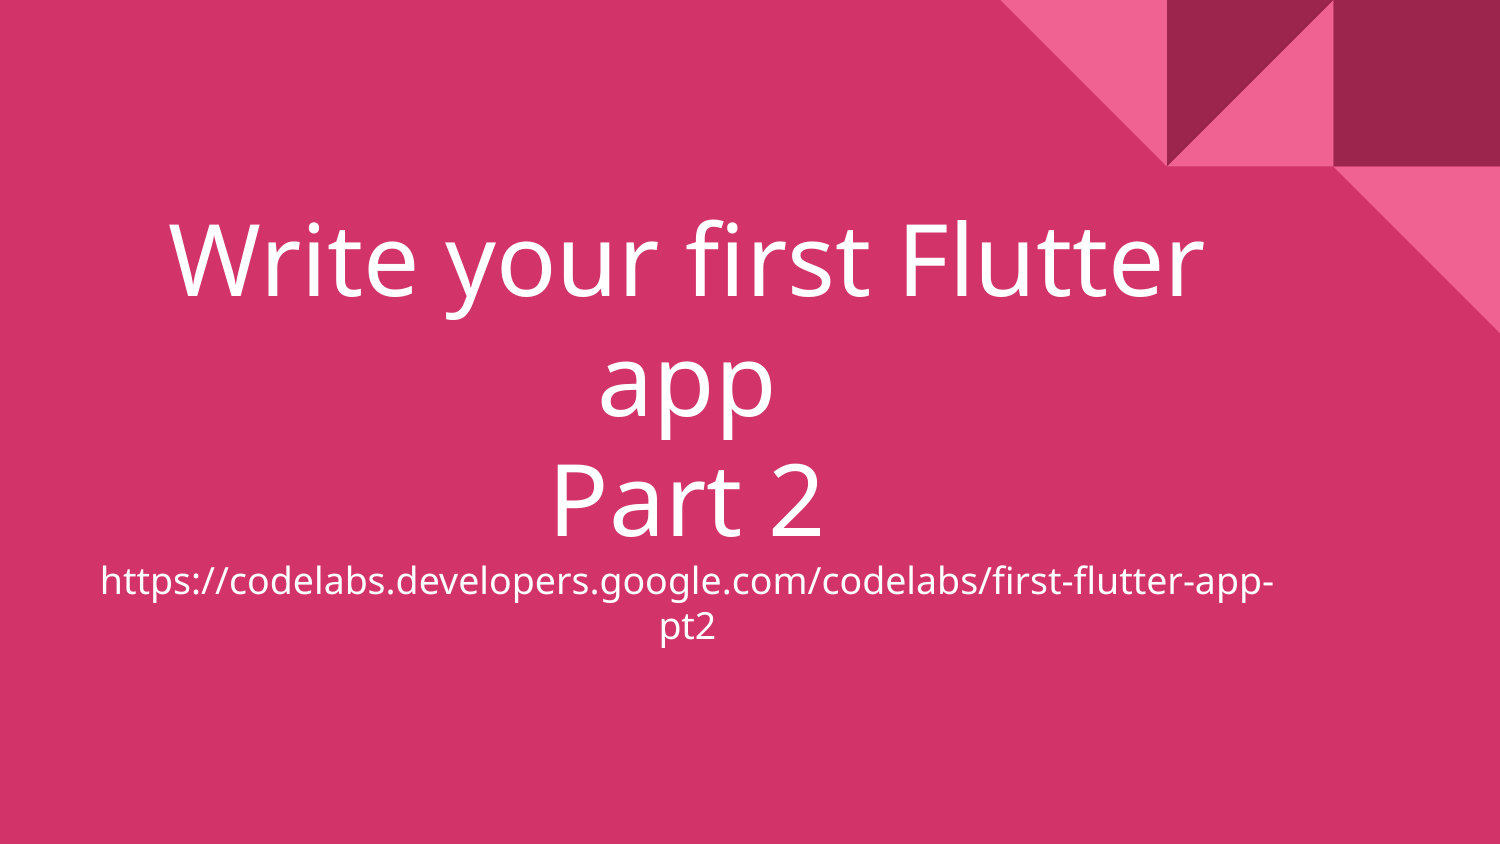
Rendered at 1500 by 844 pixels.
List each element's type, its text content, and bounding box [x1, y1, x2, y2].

title Write your first Flutter app Part 2 https://codelabs.developers.google.com/codelabs/first-flutter-app-pt2 [80, 86, 1295, 758]
